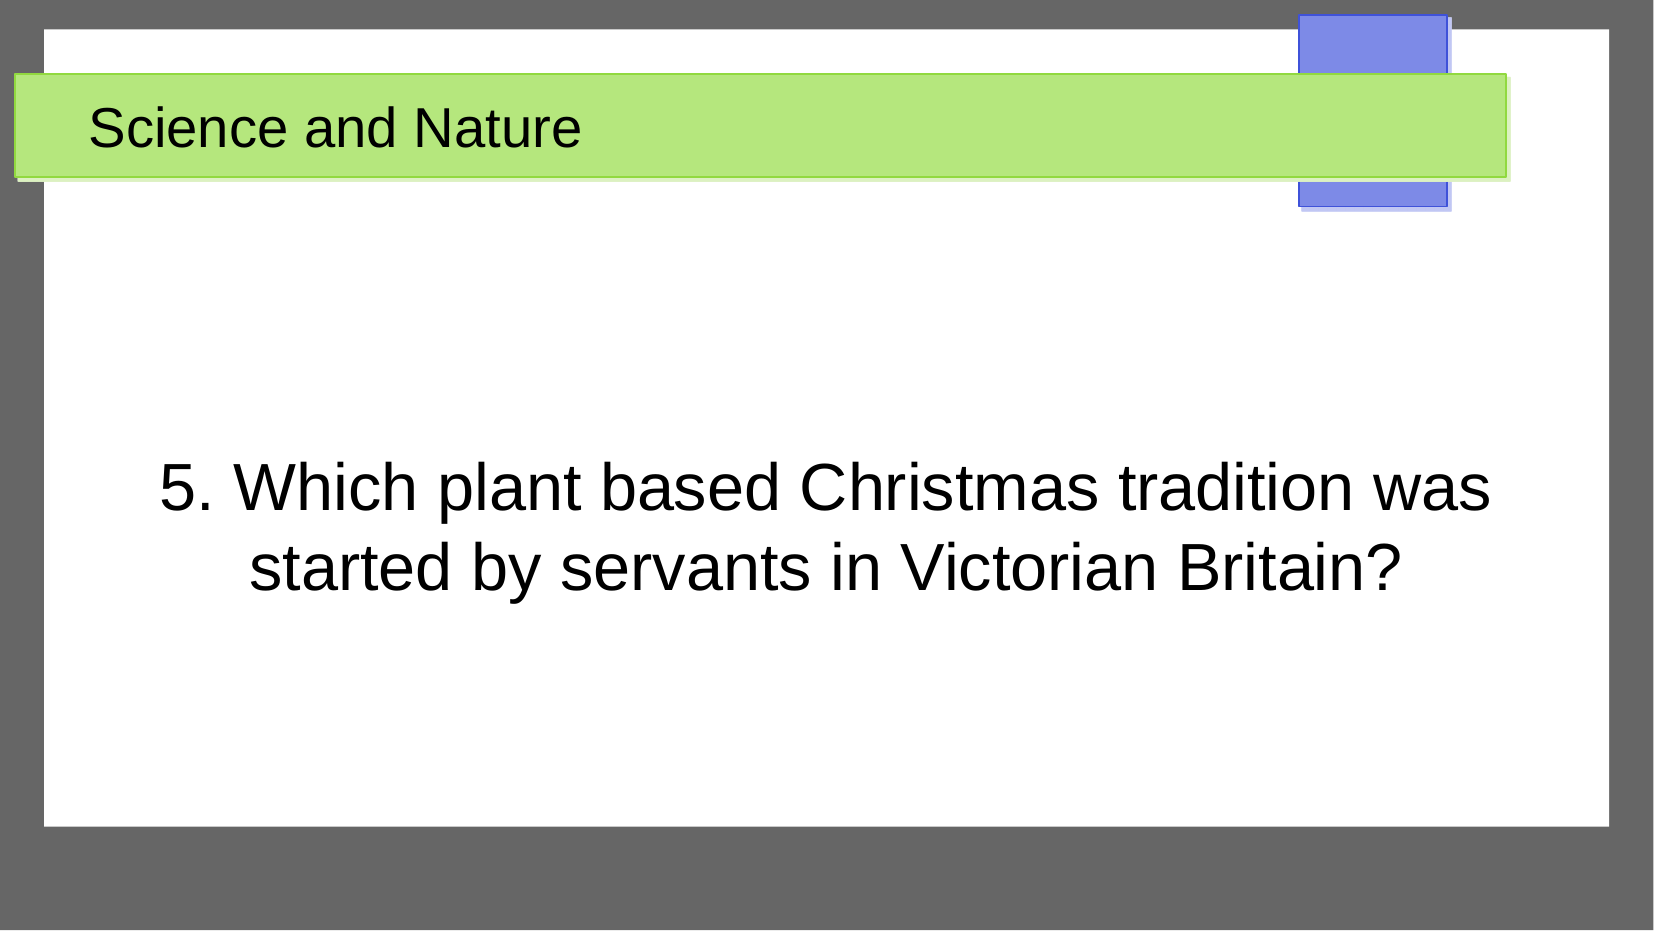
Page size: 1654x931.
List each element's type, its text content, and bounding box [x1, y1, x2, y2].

text_box Science and Nature [88, 73, 1506, 178]
text_box 5. Which plant based Christmas tradition was started by servants in Victorian Britain? [88, 236, 1565, 812]
